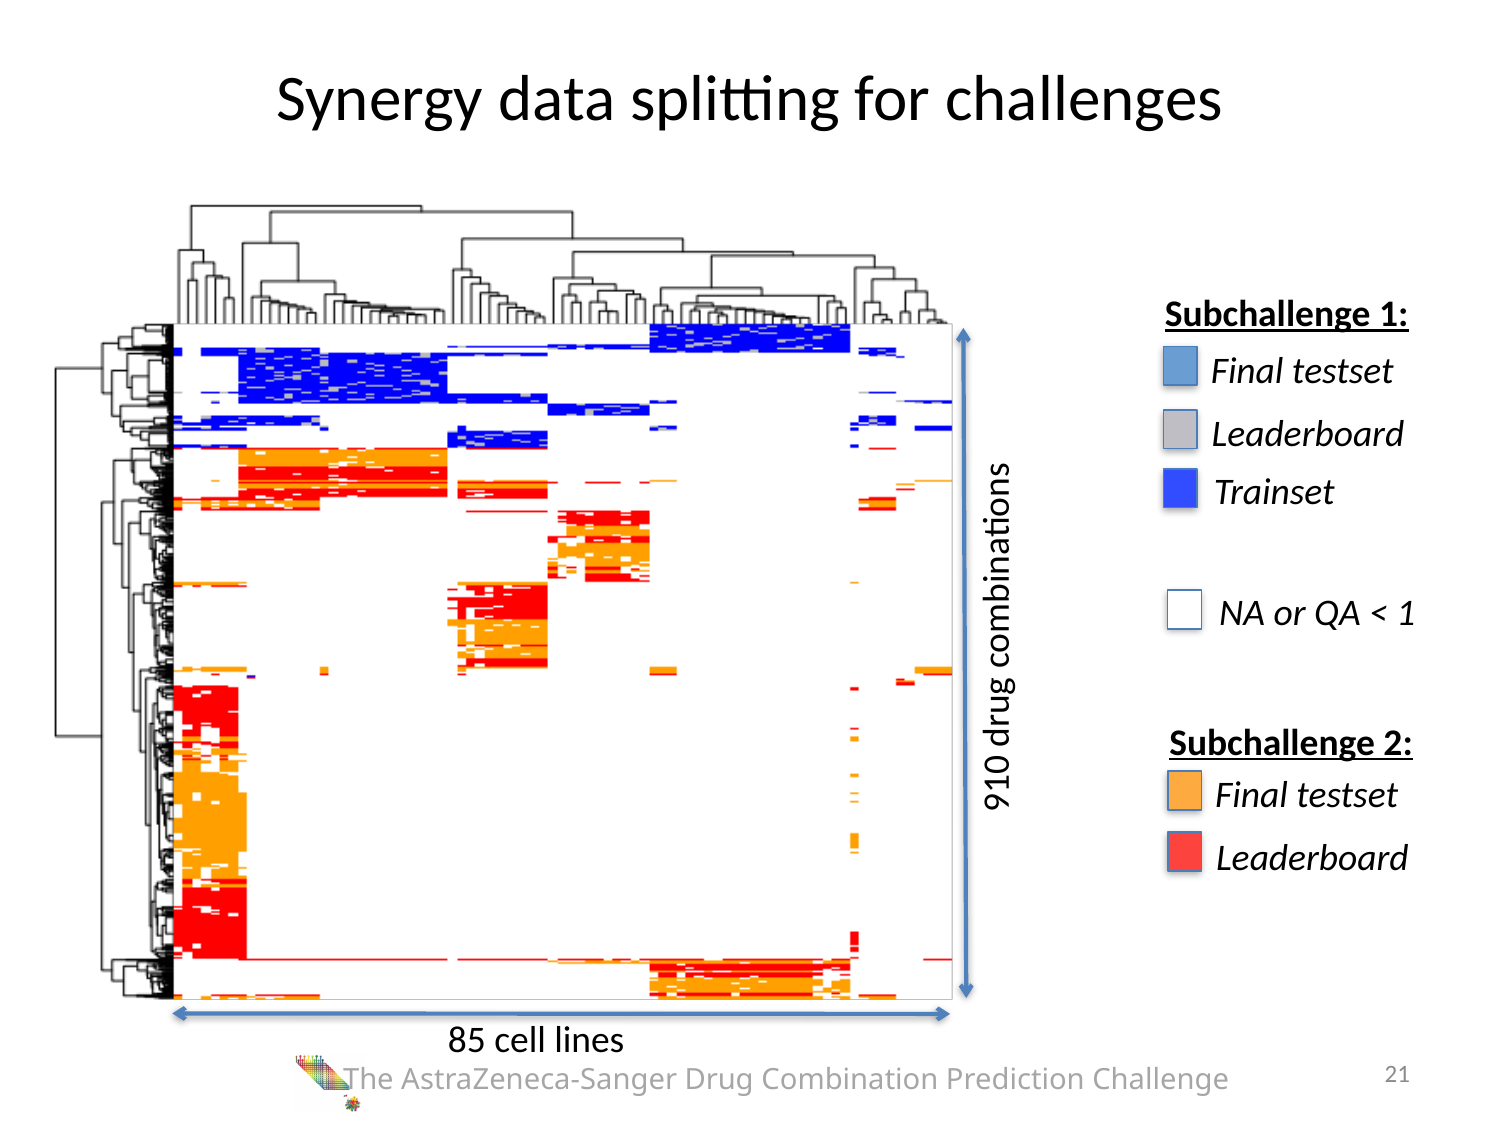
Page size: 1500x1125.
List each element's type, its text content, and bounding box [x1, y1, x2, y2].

picture [294, 1069, 365, 1113]
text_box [1152, 710, 1431, 887]
text_box [1167, 589, 1202, 630]
title Synergy data splitting for challenges [75, 47, 1426, 142]
text_box NA or QA < 1 [1204, 580, 1431, 641]
slide_number 21 [1074, 1042, 1425, 1103]
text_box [50, 202, 1025, 1069]
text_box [1148, 281, 1426, 521]
